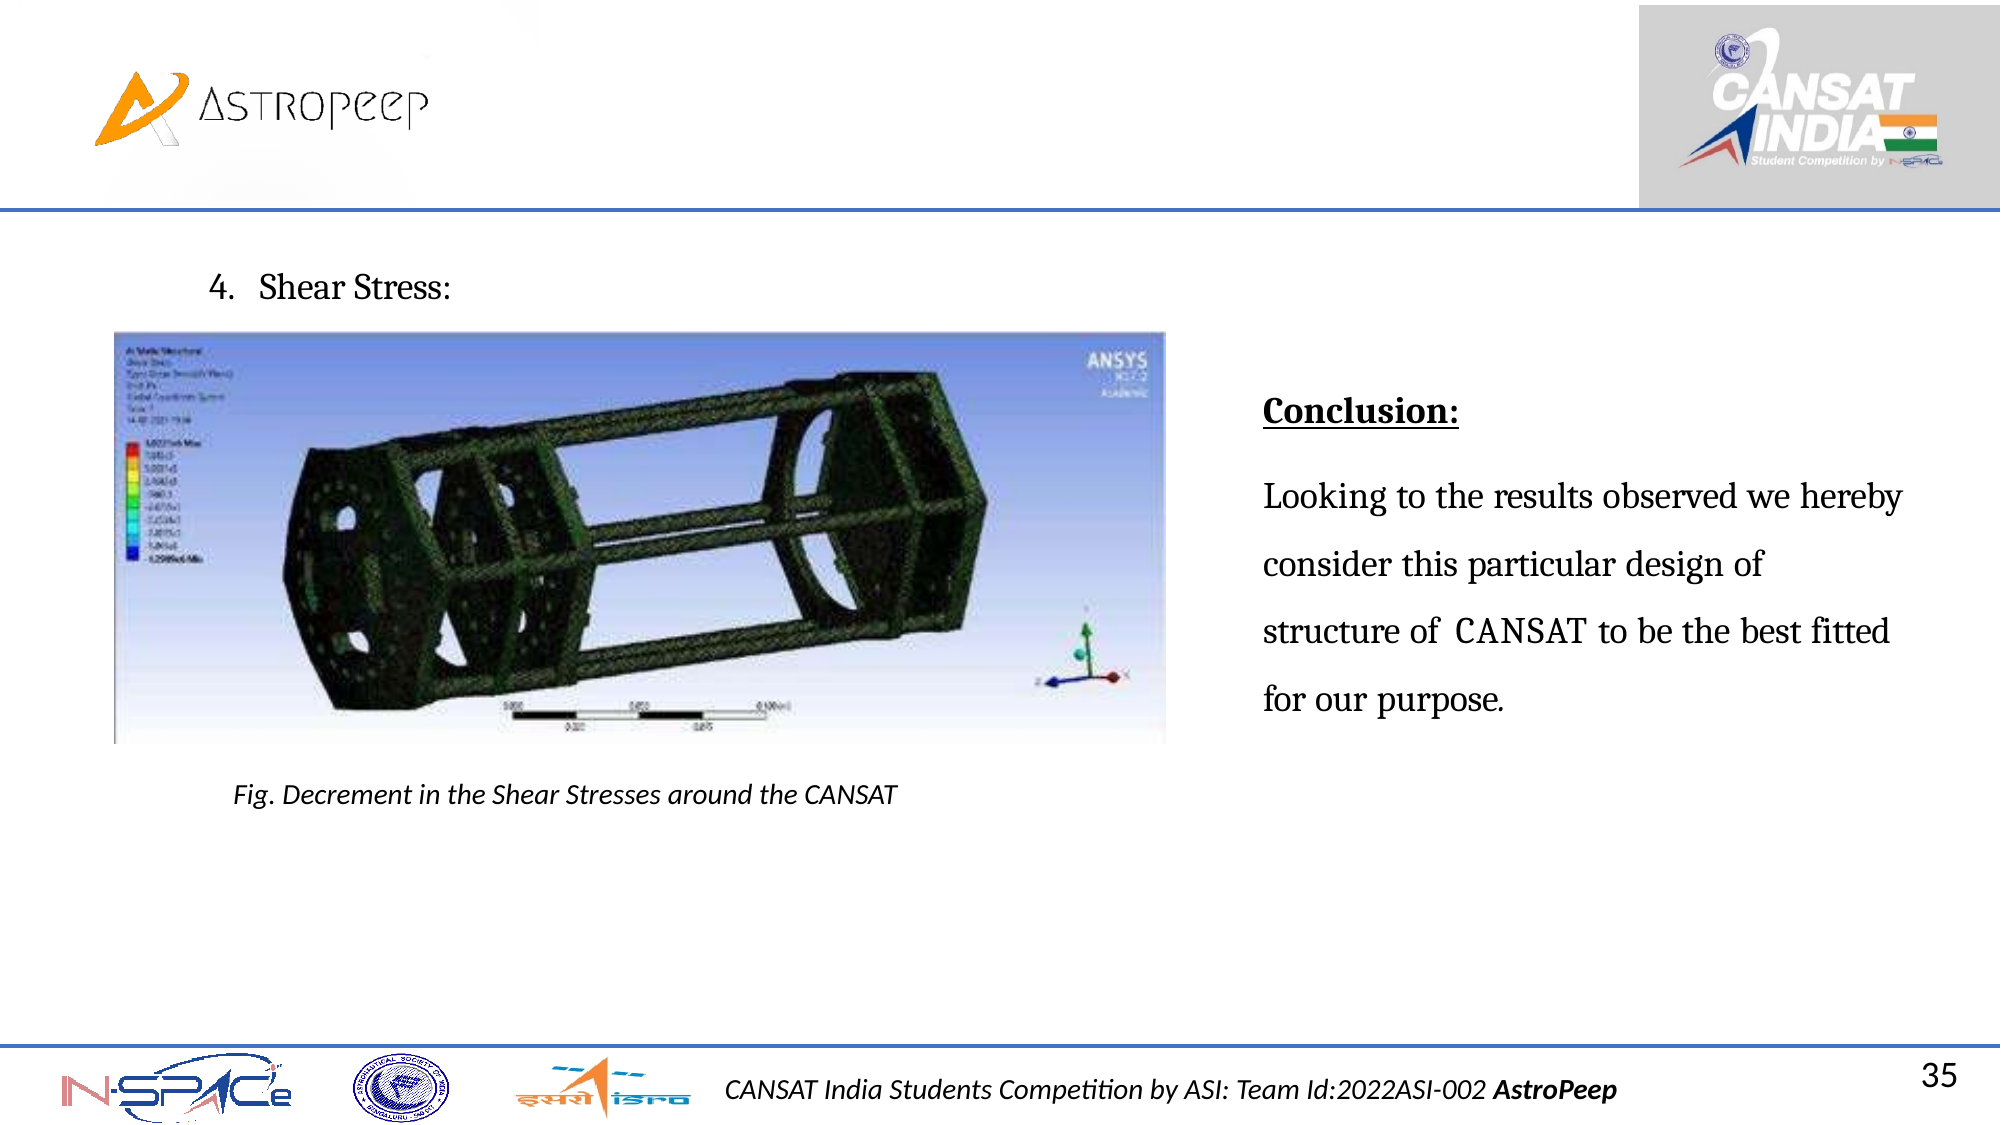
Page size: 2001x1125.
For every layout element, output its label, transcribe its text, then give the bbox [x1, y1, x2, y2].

text_box Fig. Decrement in the Shear Stresses around the CANSAT [207, 768, 924, 818]
picture [352, 1051, 450, 1124]
picture [59, 1052, 295, 1125]
picture [507, 1051, 703, 1124]
slide_number 35 [1523, 1042, 1974, 1103]
picture [114, 331, 1166, 744]
picture [1639, 5, 2000, 208]
text_box Conclusion: Looking to the results observed we hereby consider this particular design of structure of CANSAT to be the best fitted for our purpose. [1261, 361, 1909, 719]
picture [18, 0, 538, 206]
text_box 4. Shear Stress: [207, 259, 488, 307]
